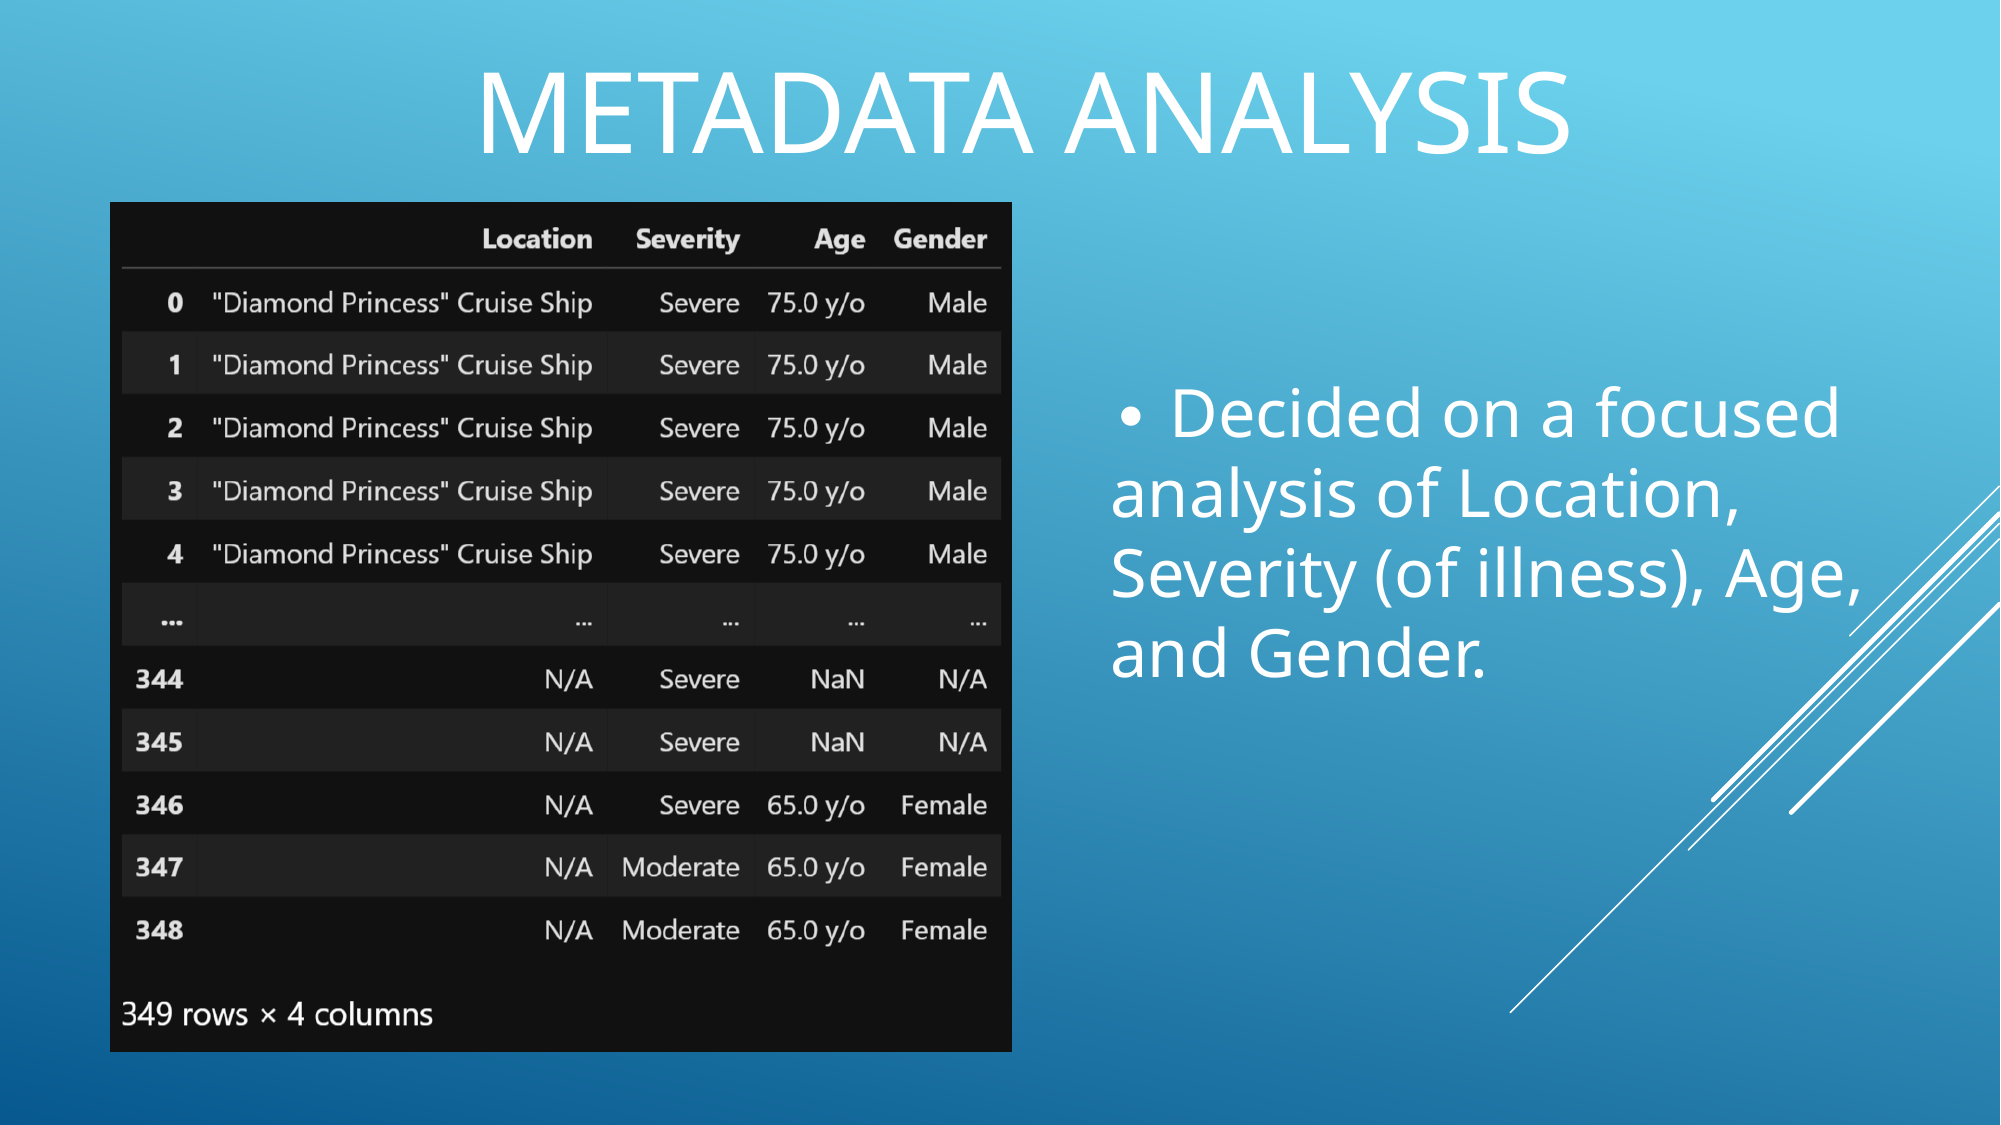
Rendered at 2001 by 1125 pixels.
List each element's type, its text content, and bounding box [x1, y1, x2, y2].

title Metadata analysis [354, 14, 1694, 203]
picture [110, 201, 1012, 1052]
text_box ∙ Decided on a focused analysis of Location, Severity (of illness), Age, and Gender. [1095, 363, 1939, 698]
